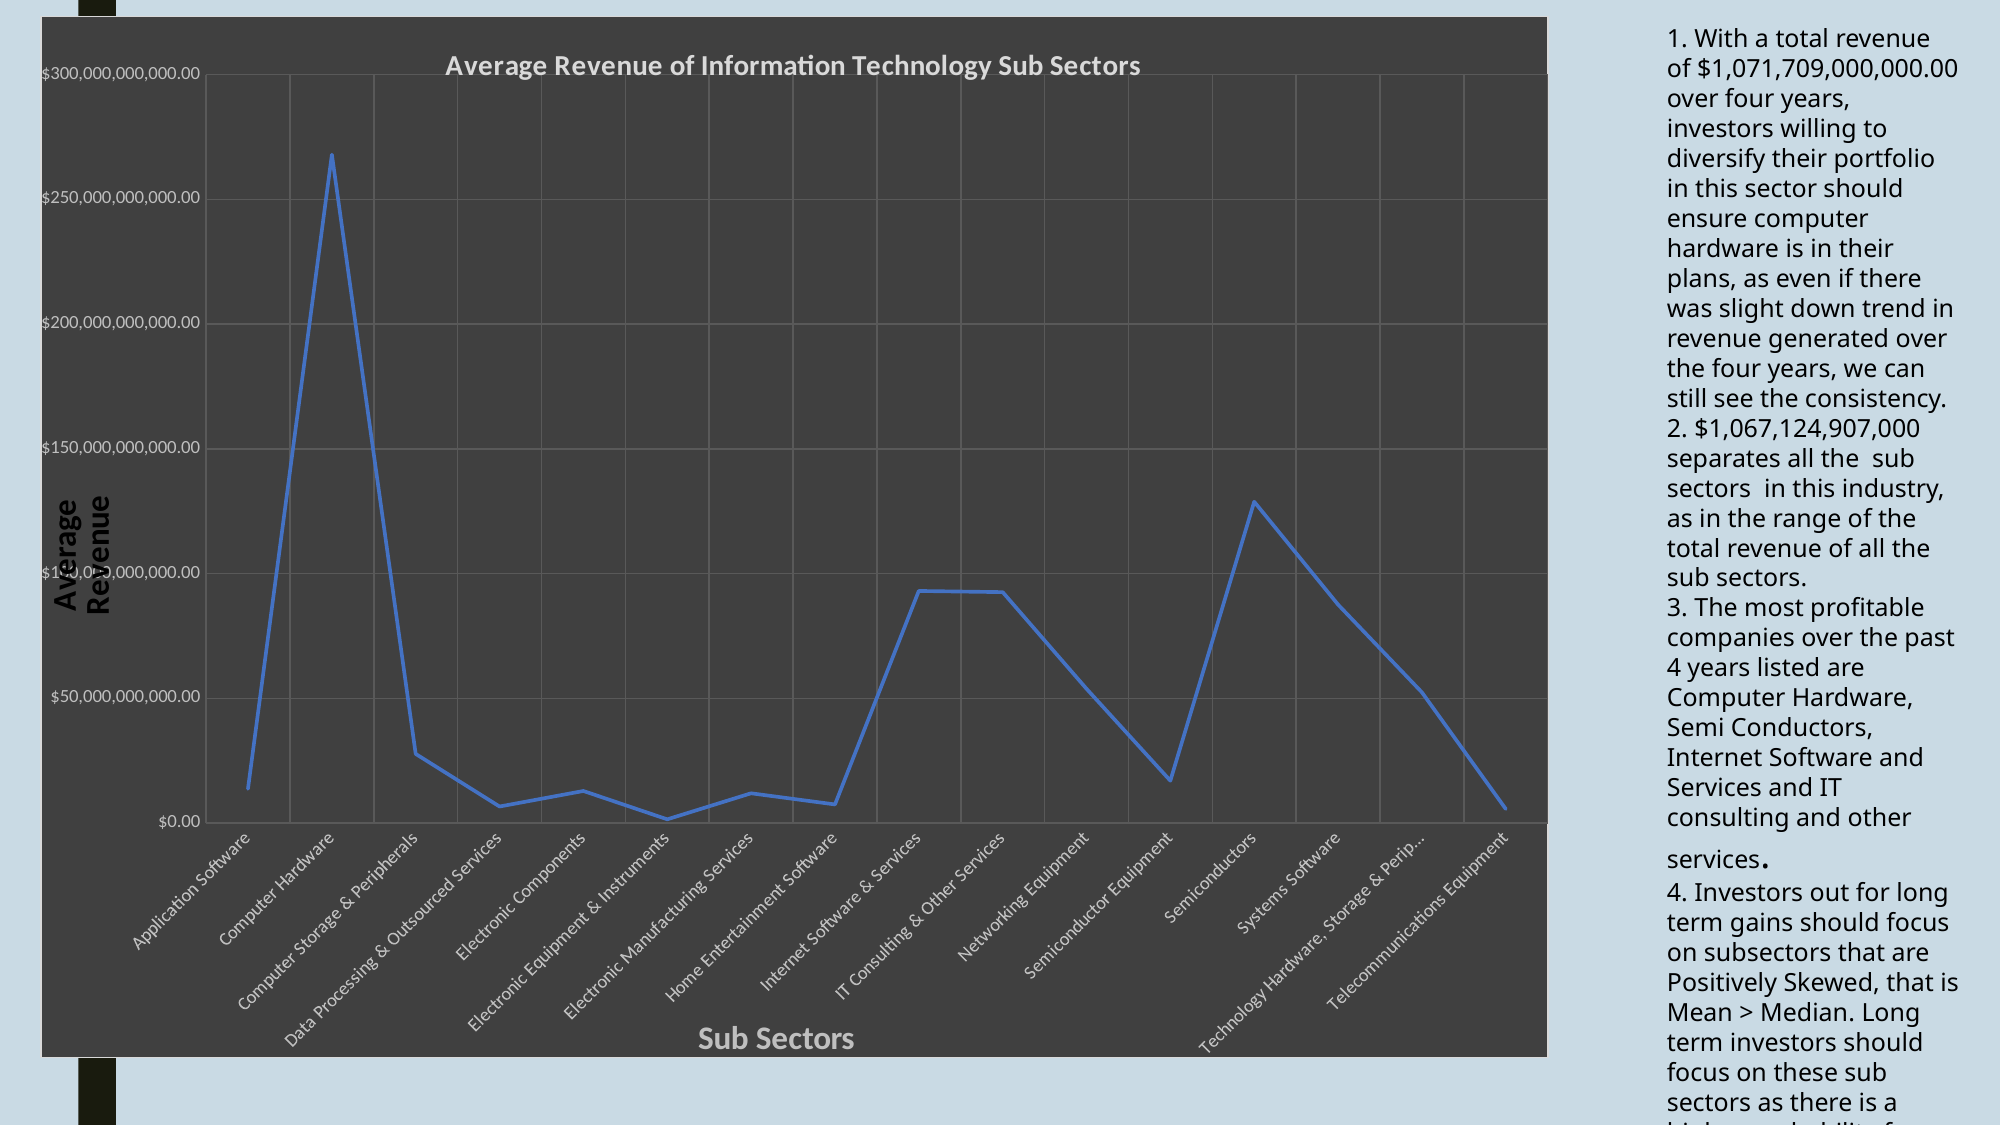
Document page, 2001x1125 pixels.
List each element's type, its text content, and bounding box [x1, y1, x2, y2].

chart [40, 15, 1549, 1067]
text_box 1. With a total revenue of $1,071,709,000,000.00 over four years, investors willing to diversify their portfolio in this sector should ensure computer hardware is in their plans, as even if there was slight down trend in revenue generated over the four years, we can still see the consistency. 2. $1,067,124,907,000 separates all the sub sectors in this industry, as in the range of the total revenue of all the sub sectors. 3. The most profitable companies over the past 4 years listed are Computer Hardware, Semi Conductors, Internet Software and Services and IT consulting and other services. 4. Investors out for long term gains should focus on subsectors that are Positively Skewed, that is Mean > Median. Long term investors should focus on these sub sectors as there is a higher probability for large gains that will cover the frequent small losses. Some of the sub sectors that fall under this category are Technology Hardware, Storage & Peripherals Telecommunications Equipment and Application Software. [1652, 15, 1976, 1125]
